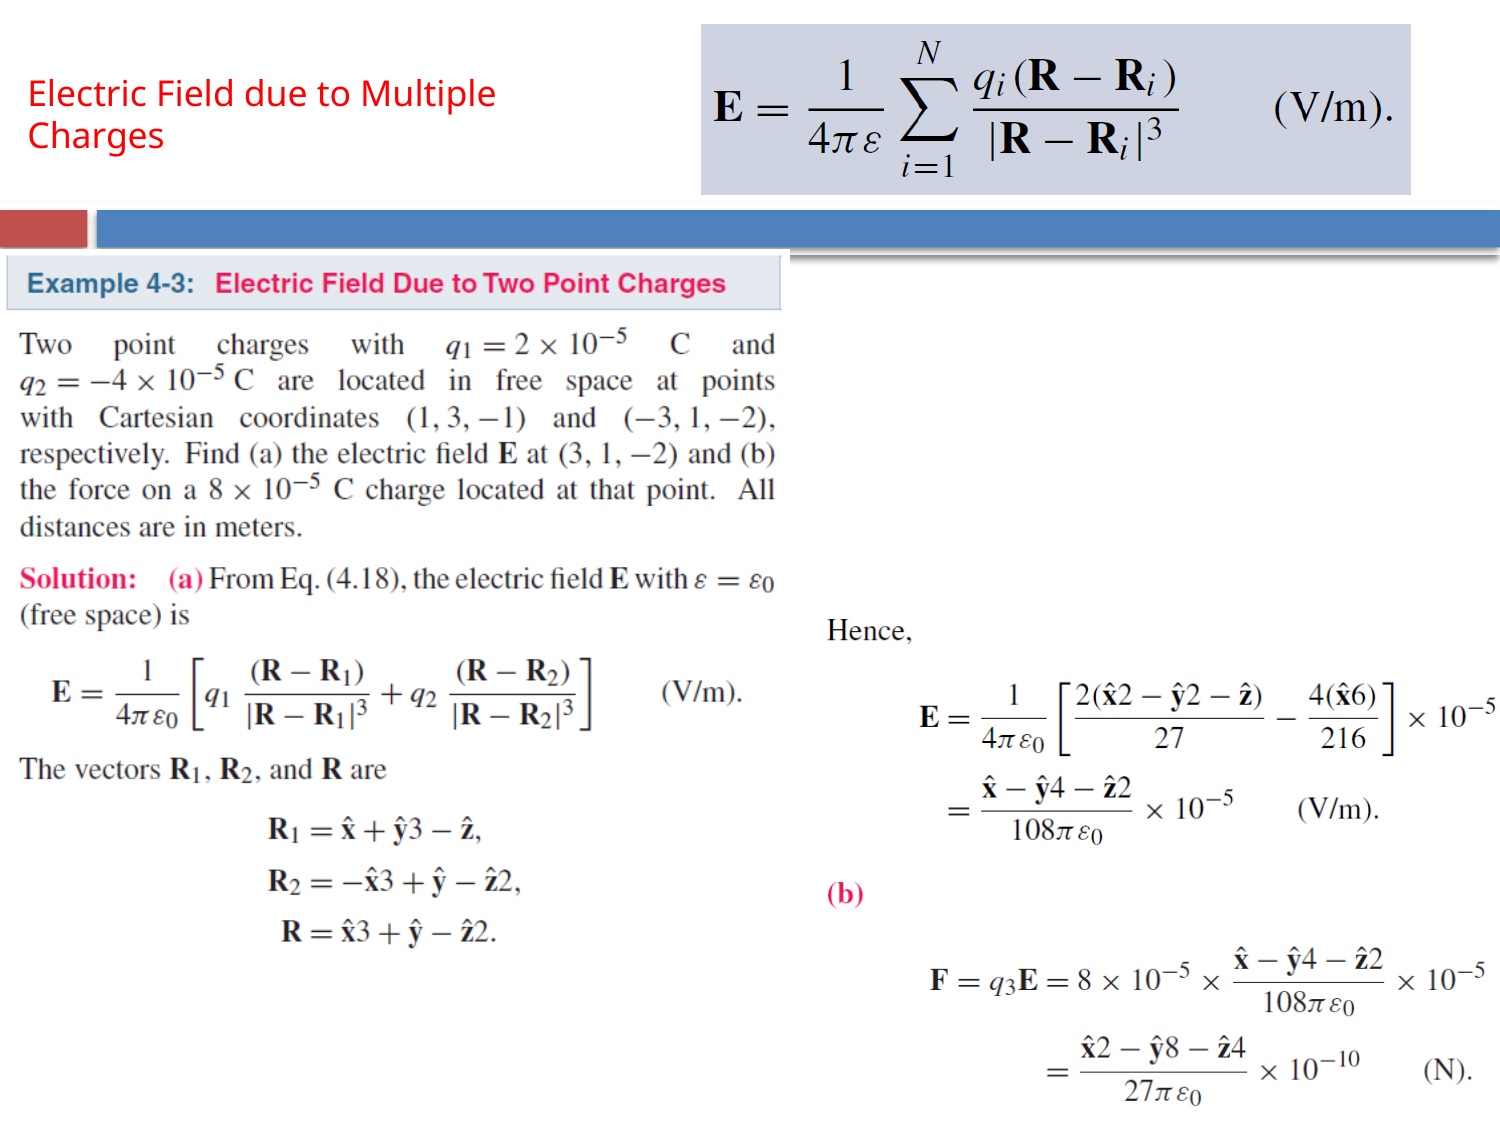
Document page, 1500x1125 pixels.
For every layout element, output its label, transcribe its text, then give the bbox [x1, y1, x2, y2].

title Electric Field due to Multiple Charges [12, 62, 525, 225]
picture [0, 249, 790, 963]
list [699, 22, 1413, 196]
picture [822, 612, 1500, 1116]
